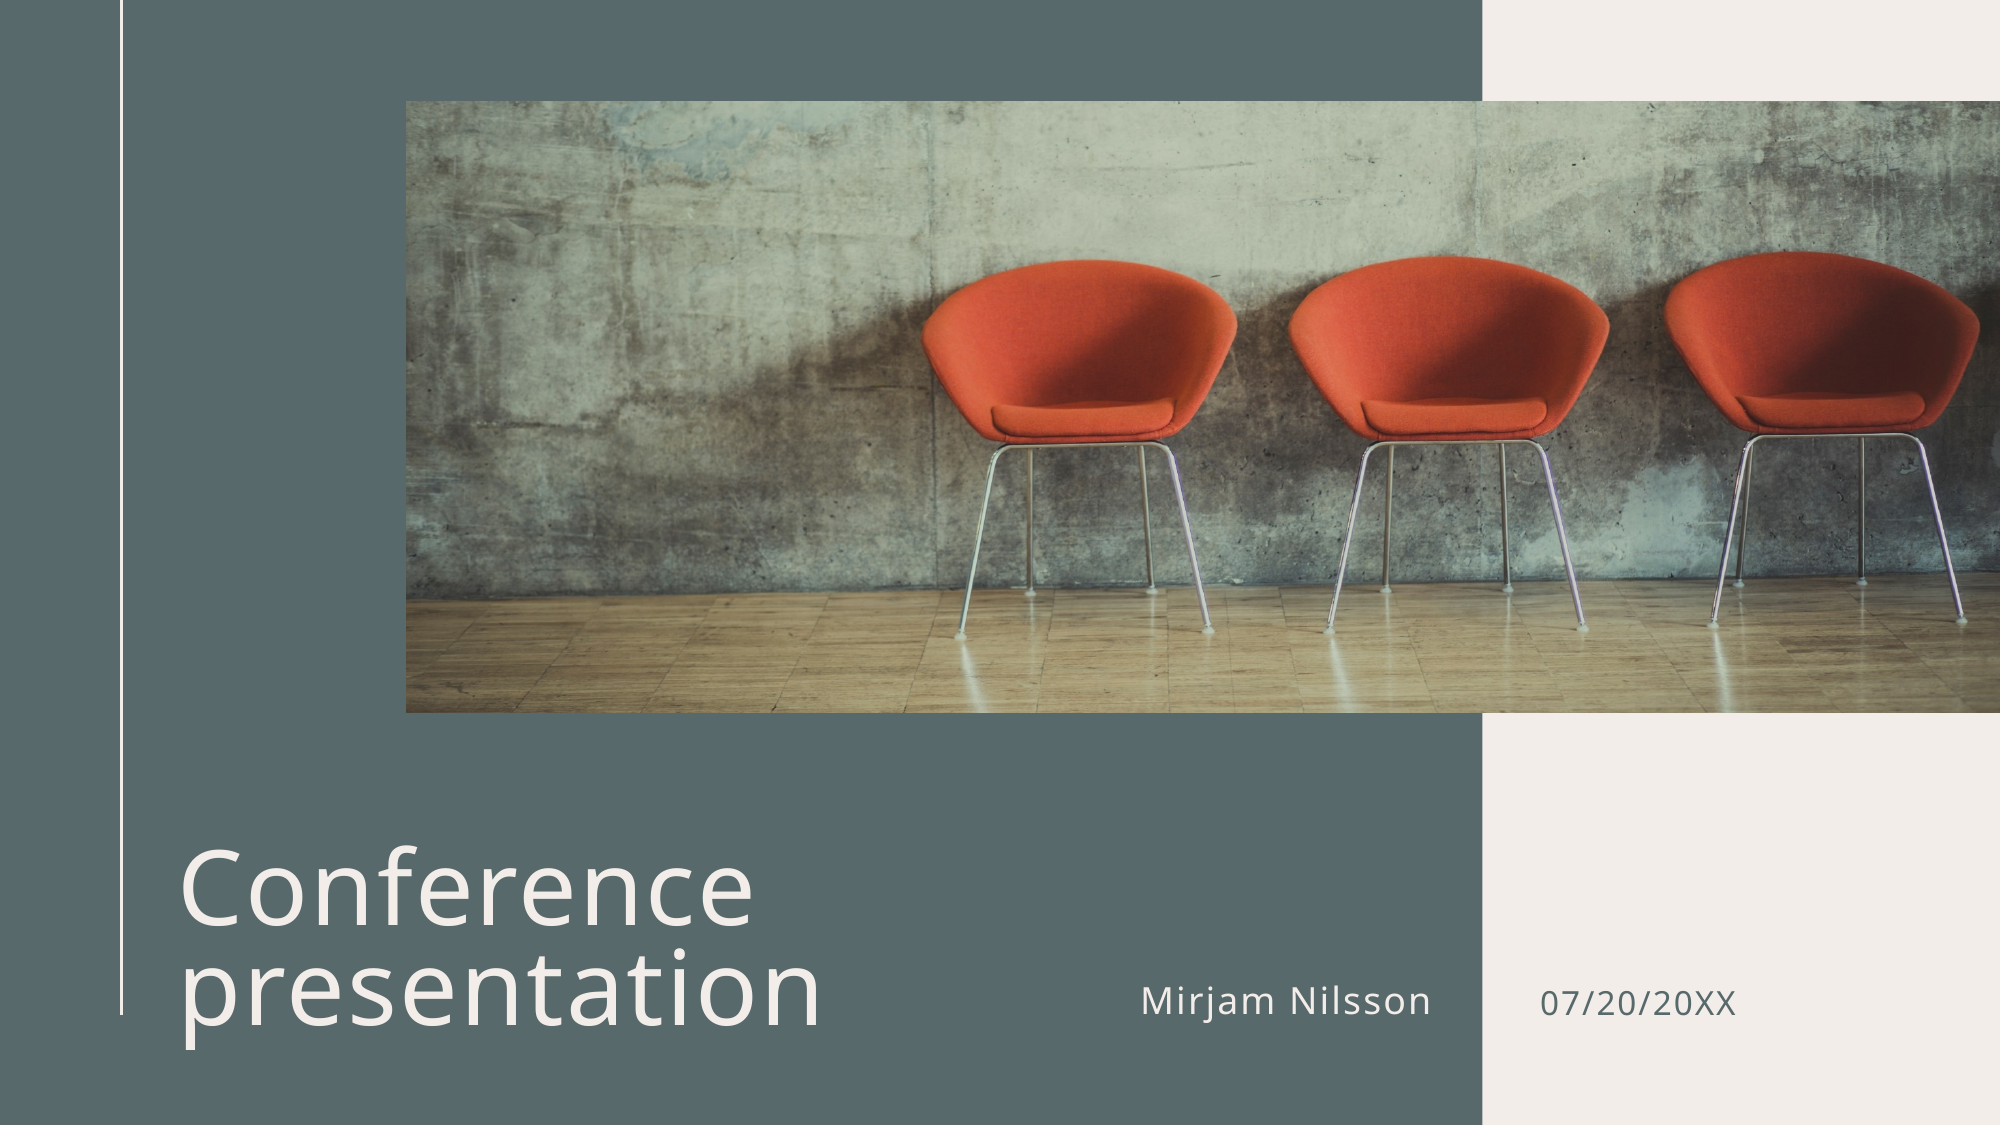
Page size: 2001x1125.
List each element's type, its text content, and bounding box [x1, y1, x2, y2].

picture [406, 101, 2000, 713]
title Conference presentation [163, 814, 874, 1077]
list Mirjam Nilsson​​ [1043, 948, 1447, 1061]
list 07/20/20XX [1525, 950, 1929, 1063]
